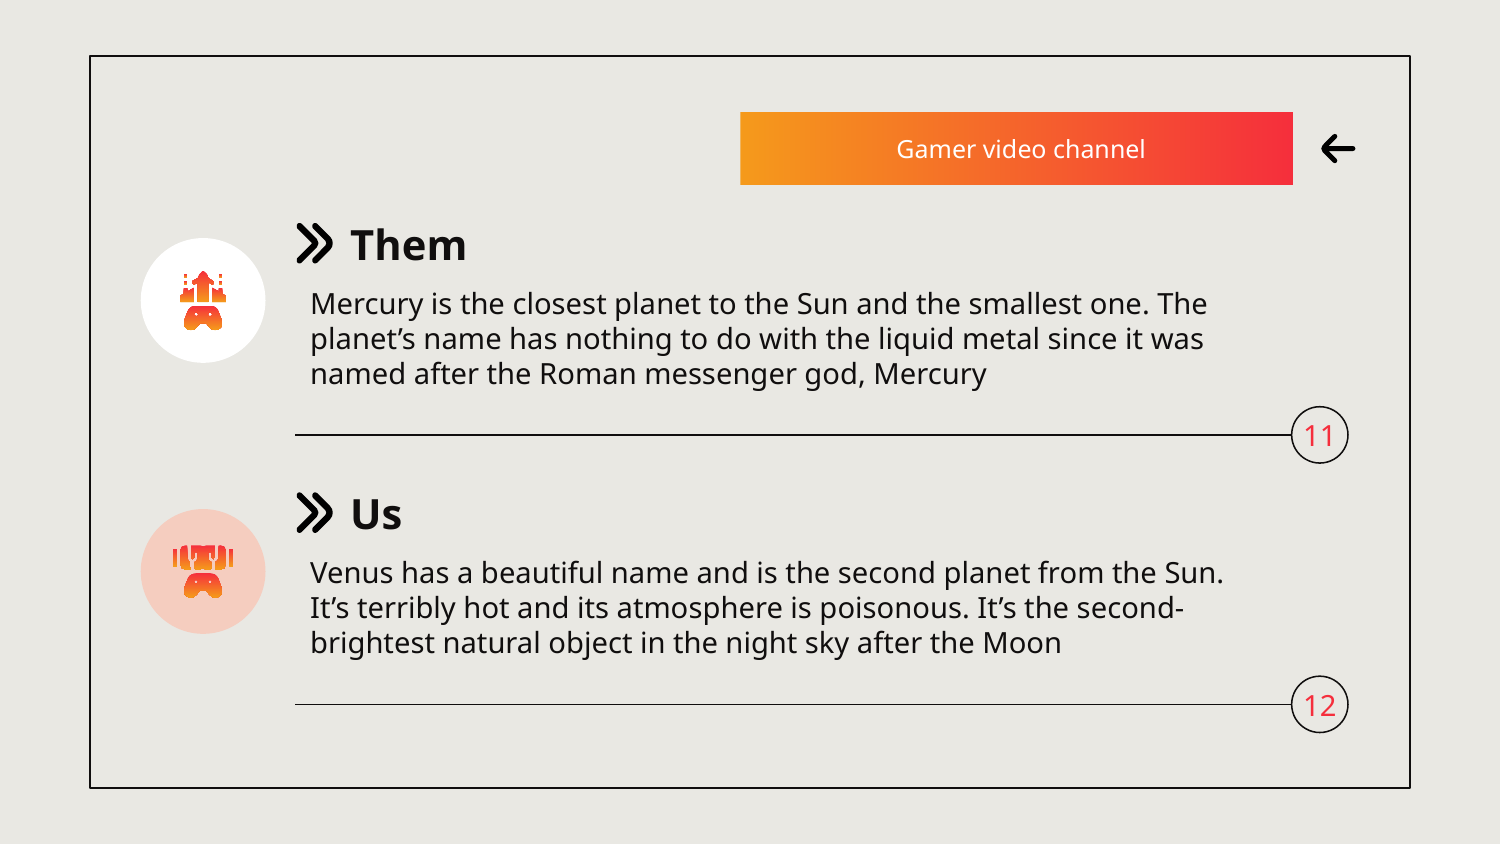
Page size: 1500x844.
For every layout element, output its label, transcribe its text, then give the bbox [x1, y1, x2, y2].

subtitle Them [335, 196, 536, 266]
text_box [297, 493, 333, 532]
text_box Gamer video channel [825, 130, 1218, 167]
text_box 12 [1279, 685, 1361, 724]
text_box [1300, 455, 1340, 464]
text_box [140, 238, 266, 363]
text_box [1299, 724, 1340, 733]
text_box [1321, 133, 1356, 164]
text_box [740, 112, 1293, 185]
subtitle Mercury is the closest planet to the Sun and the smallest one. The planet’s name has nothing to do with the liquid metal since it was named after the Roman messenger god, Mercury [295, 266, 1273, 410]
text_box [1299, 676, 1341, 685]
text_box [297, 224, 333, 263]
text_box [180, 270, 226, 331]
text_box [173, 544, 234, 598]
text_box [1299, 406, 1340, 415]
subtitle Us [335, 465, 536, 536]
text_box [140, 509, 266, 634]
subtitle Venus has a beautiful name and is the second planet from the Sun. It’s terribly hot and its atmosphere is poisonous. It’s the second-brightest natural object in the night sky after the Moon [295, 536, 1273, 679]
text_box 11 [1279, 415, 1361, 455]
